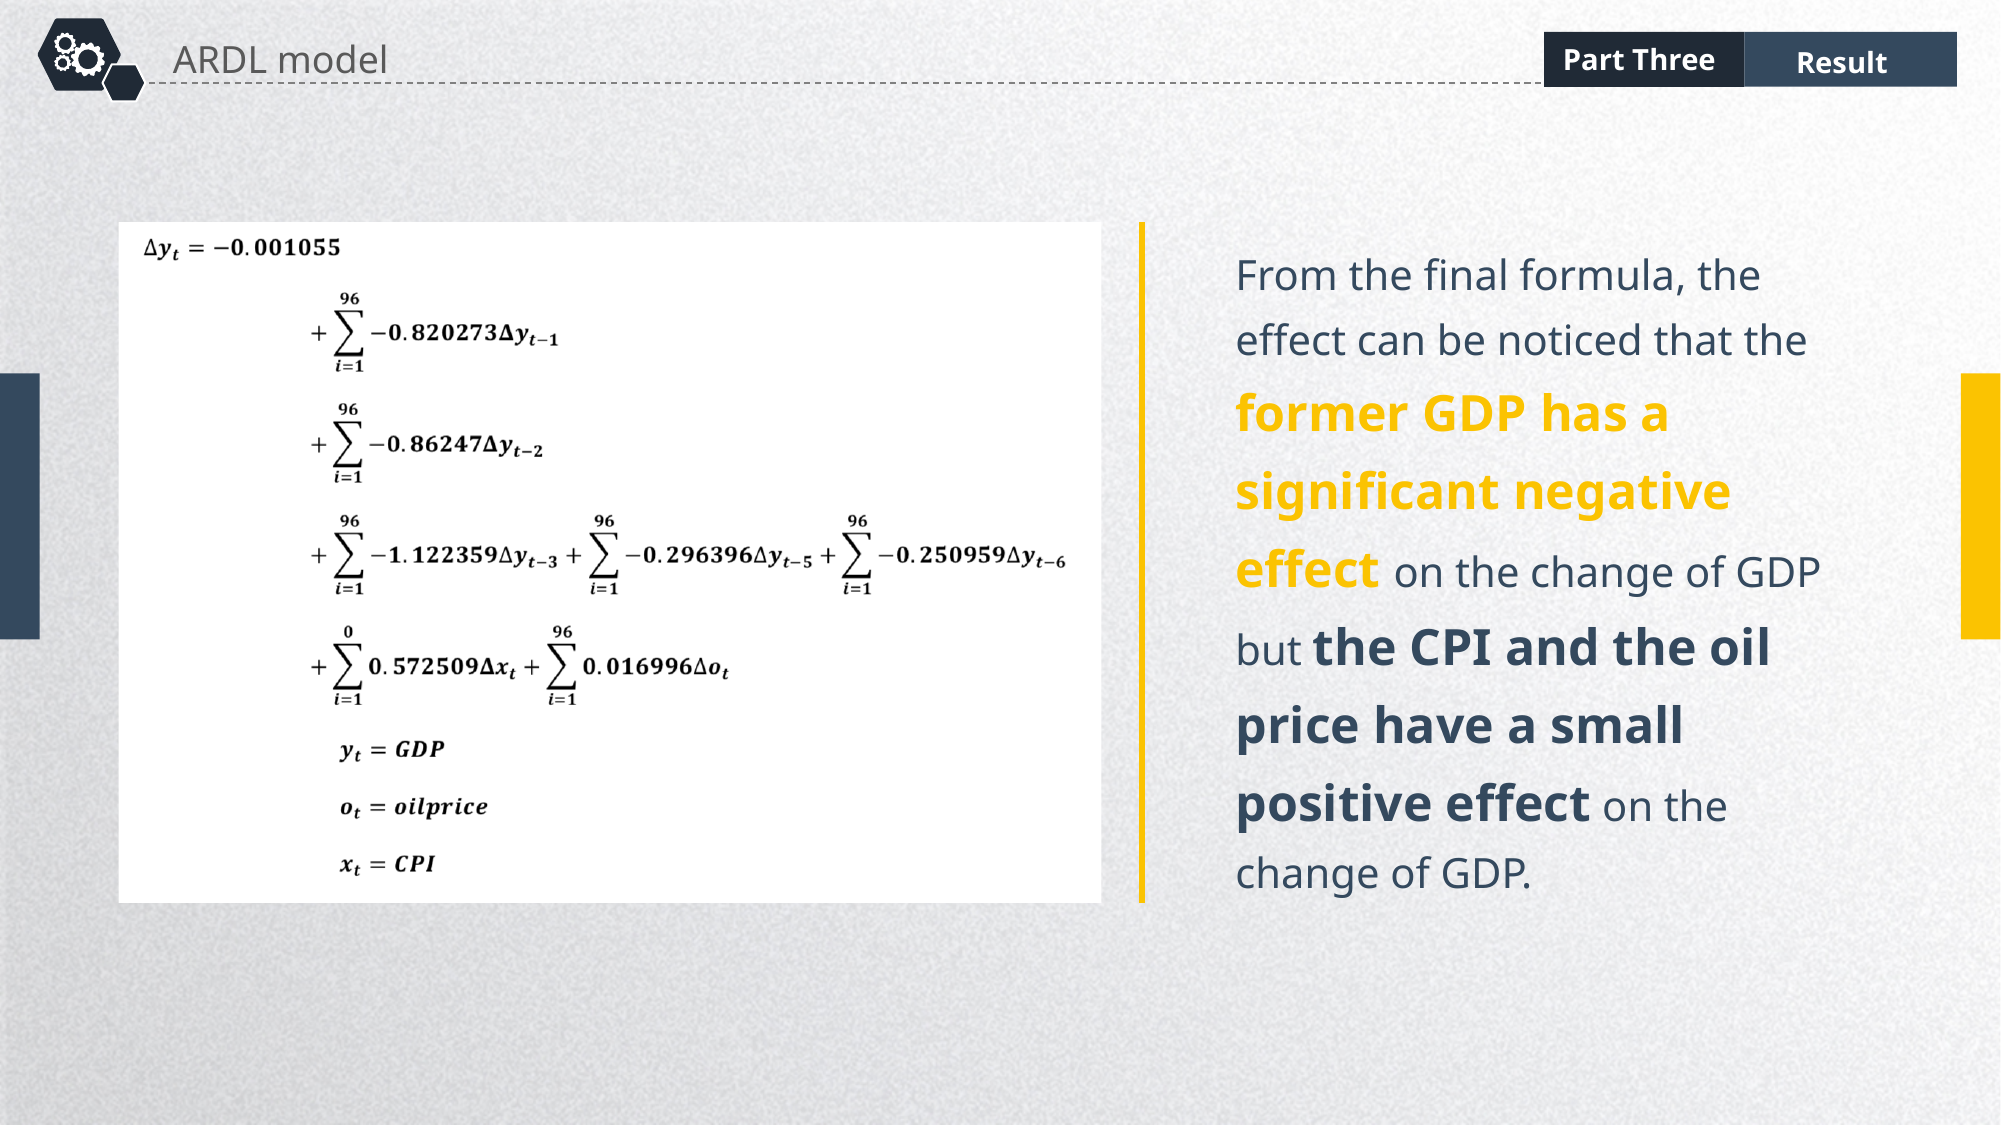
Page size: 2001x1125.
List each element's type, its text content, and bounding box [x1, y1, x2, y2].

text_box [1541, 31, 1958, 88]
text_box [0, 371, 42, 641]
text_box From the final formula, the effect can be noticed that the former GDP has a significant negative effect on the change of GDP but the CPI and the oil price have a small positive effect on the change of GDP. [1224, 228, 1882, 903]
picture [0, 0, 2001, 1125]
text_box ARDL model [161, 30, 469, 82]
text_box [37, 18, 121, 76]
text_box [1959, 371, 2001, 641]
text_box [101, 62, 148, 104]
text_box [51, 83, 103, 91]
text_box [54, 32, 106, 77]
